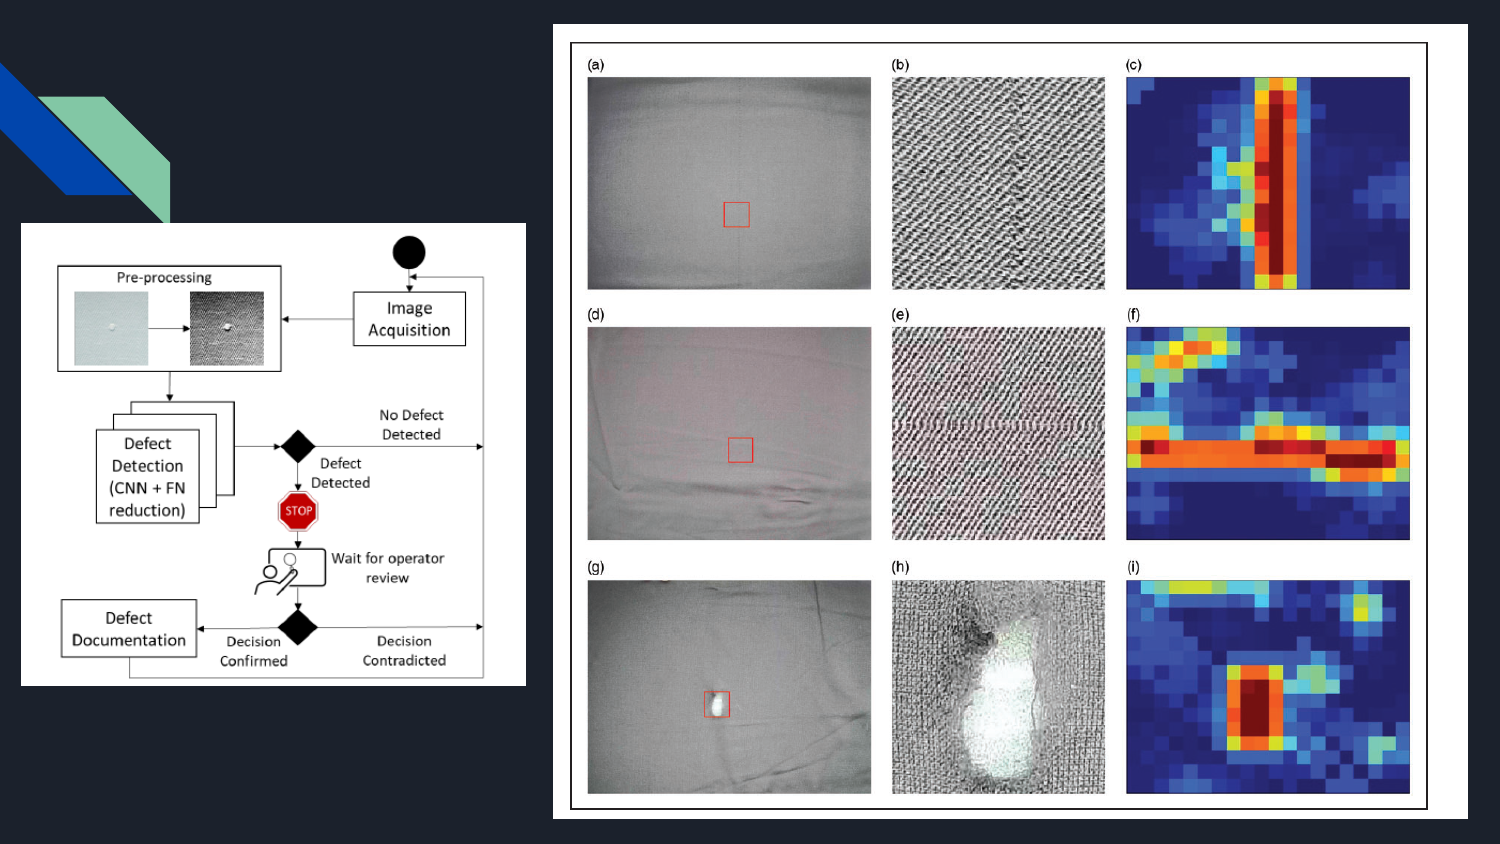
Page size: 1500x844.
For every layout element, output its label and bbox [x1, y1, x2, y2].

picture [21, 223, 526, 686]
picture [553, 24, 1468, 819]
